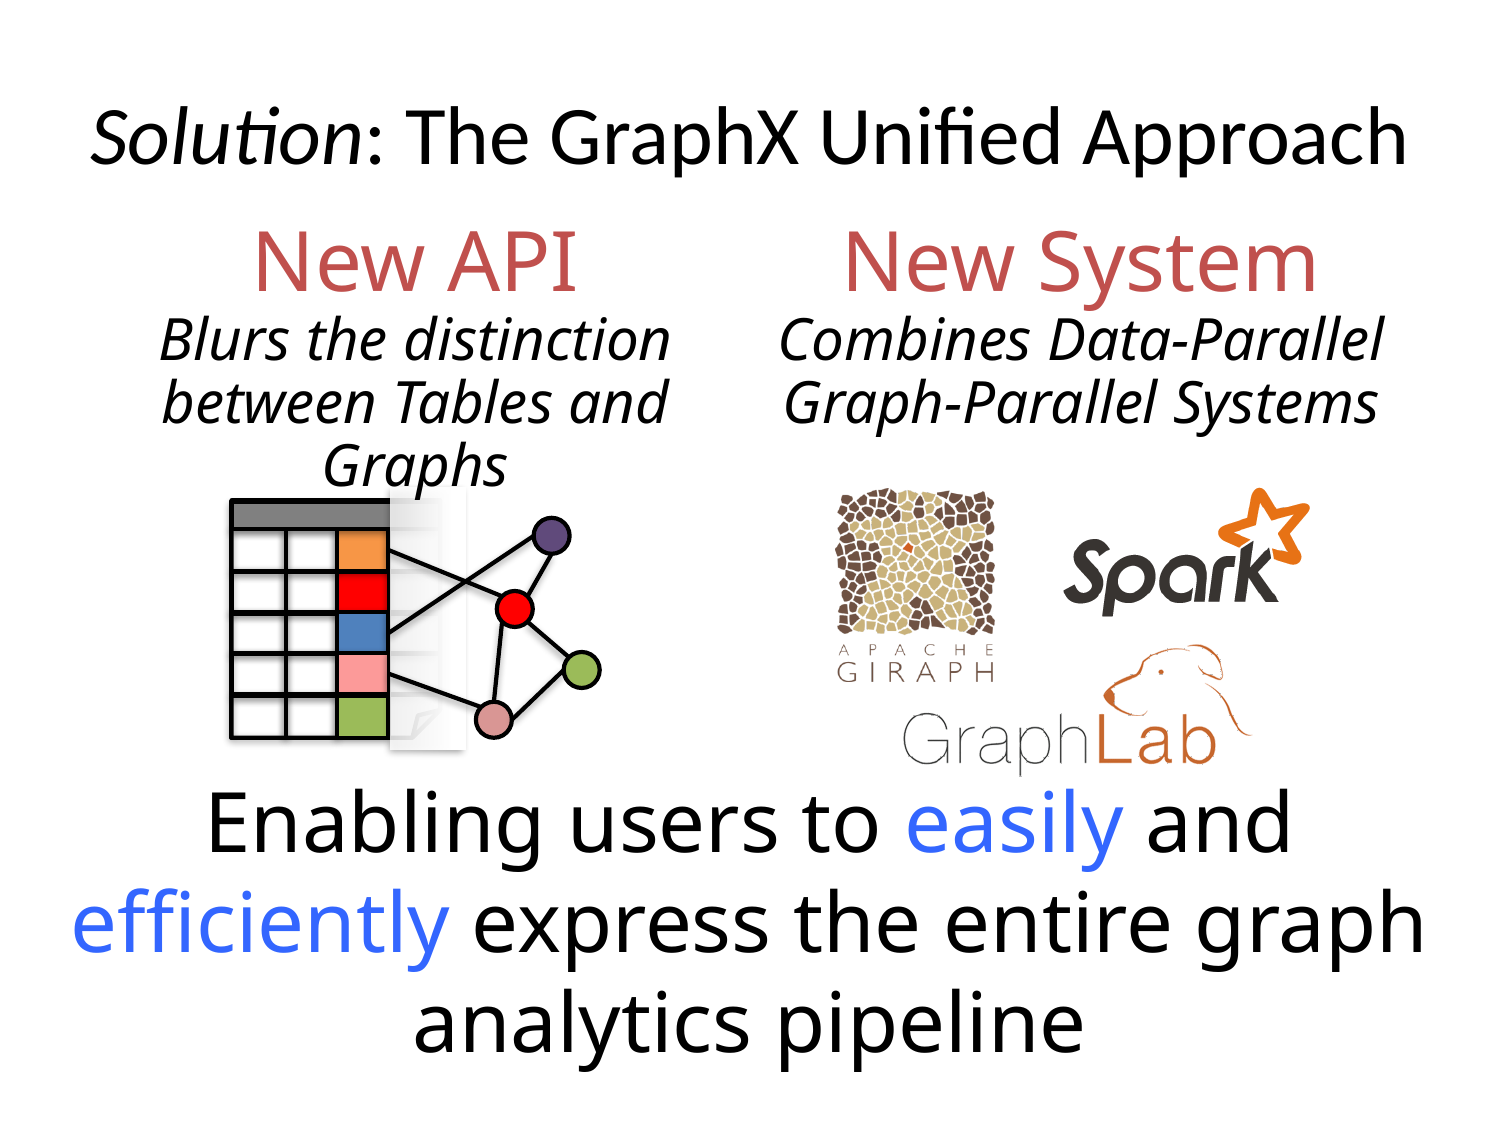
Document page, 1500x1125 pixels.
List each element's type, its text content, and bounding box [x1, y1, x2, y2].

title Solution: The GraphX Unified Approach [0, 37, 1500, 225]
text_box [749, 212, 1413, 777]
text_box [87, 212, 744, 751]
text_box Enabling users to easily and efficiently express the entire graph analytics pipeline [0, 799, 1500, 1038]
